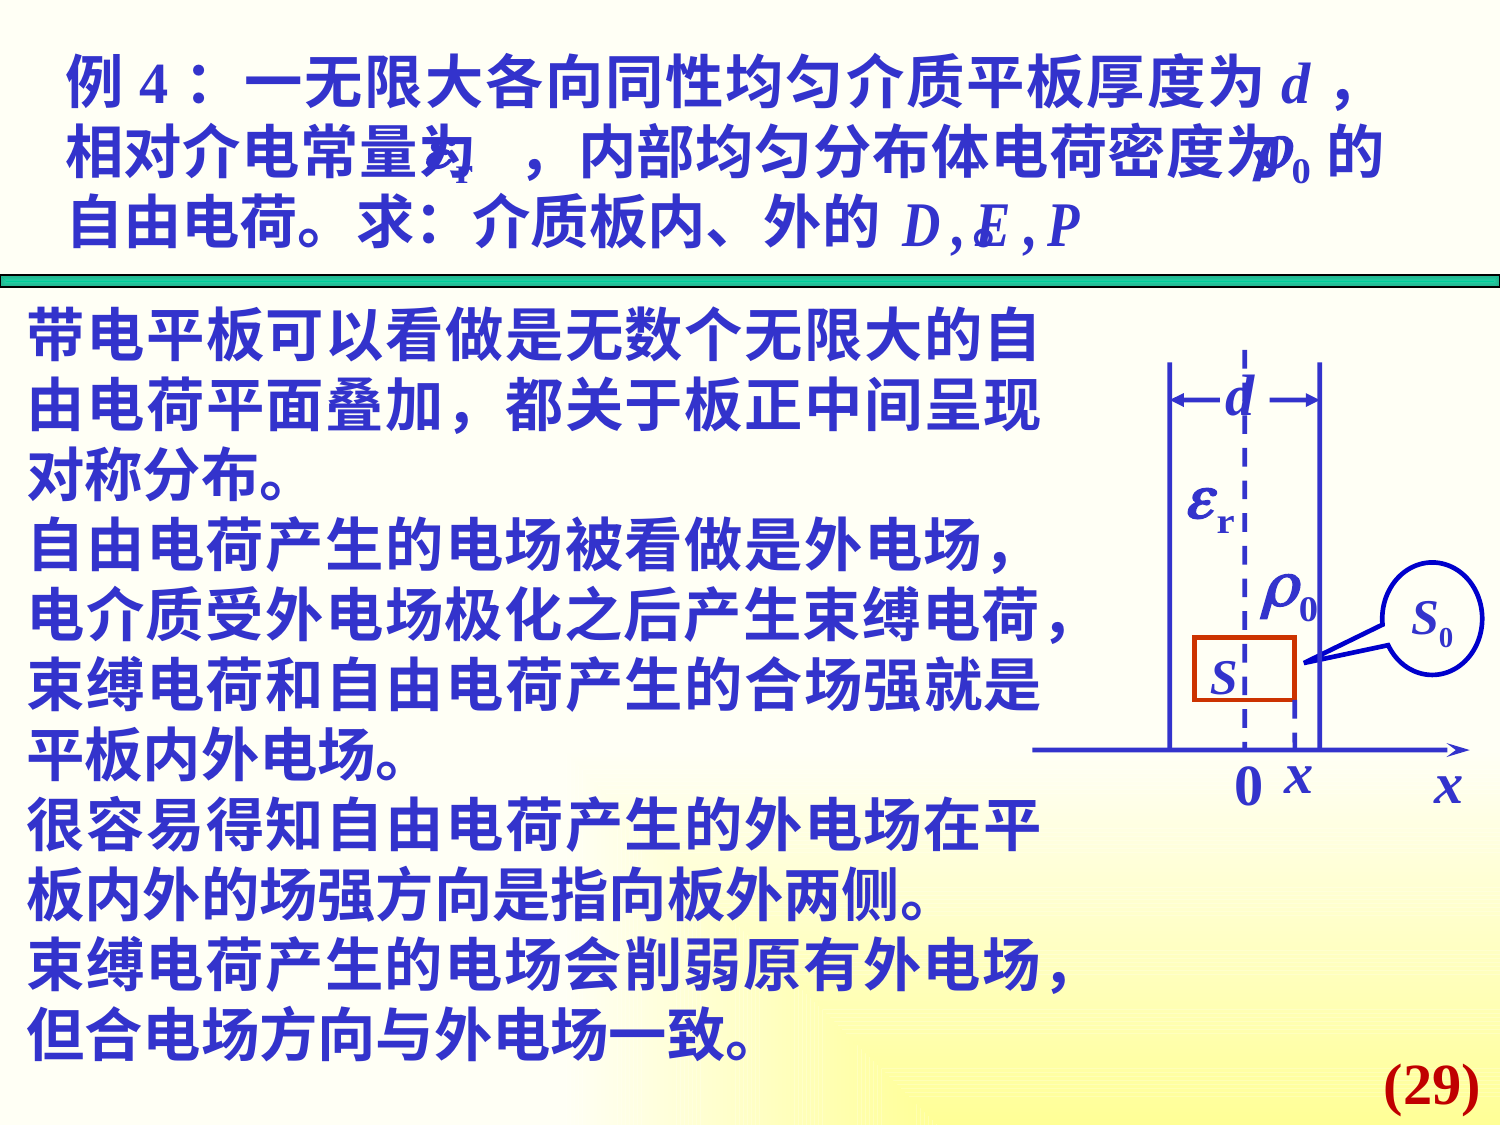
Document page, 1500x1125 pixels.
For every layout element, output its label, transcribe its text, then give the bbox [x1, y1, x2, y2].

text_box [1169, 349, 1320, 735]
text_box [49, 37, 1401, 263]
text_box [0, 274, 1500, 288]
text_box S0 [1326, 562, 1483, 675]
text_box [1032, 737, 1480, 826]
text_box 带电平板可以看做是无数个无限大的自由电荷平面叠加，都关于板正中间呈现对称分布。 自由电荷产生的电场被看做是外电场，电介质受外电场极化之后产生束缚电荷，束缚电荷和自由电荷产生的合场强就是平板内外电场。 很容易得知自由电荷产生的外电场在平板内外的场强方向是指向板外两侧。 束缚电荷产生的电场会削弱原有外电场，但合电场方向与外电场一致。 [11, 290, 1057, 1076]
text_box (29) [1369, 1039, 1497, 1124]
